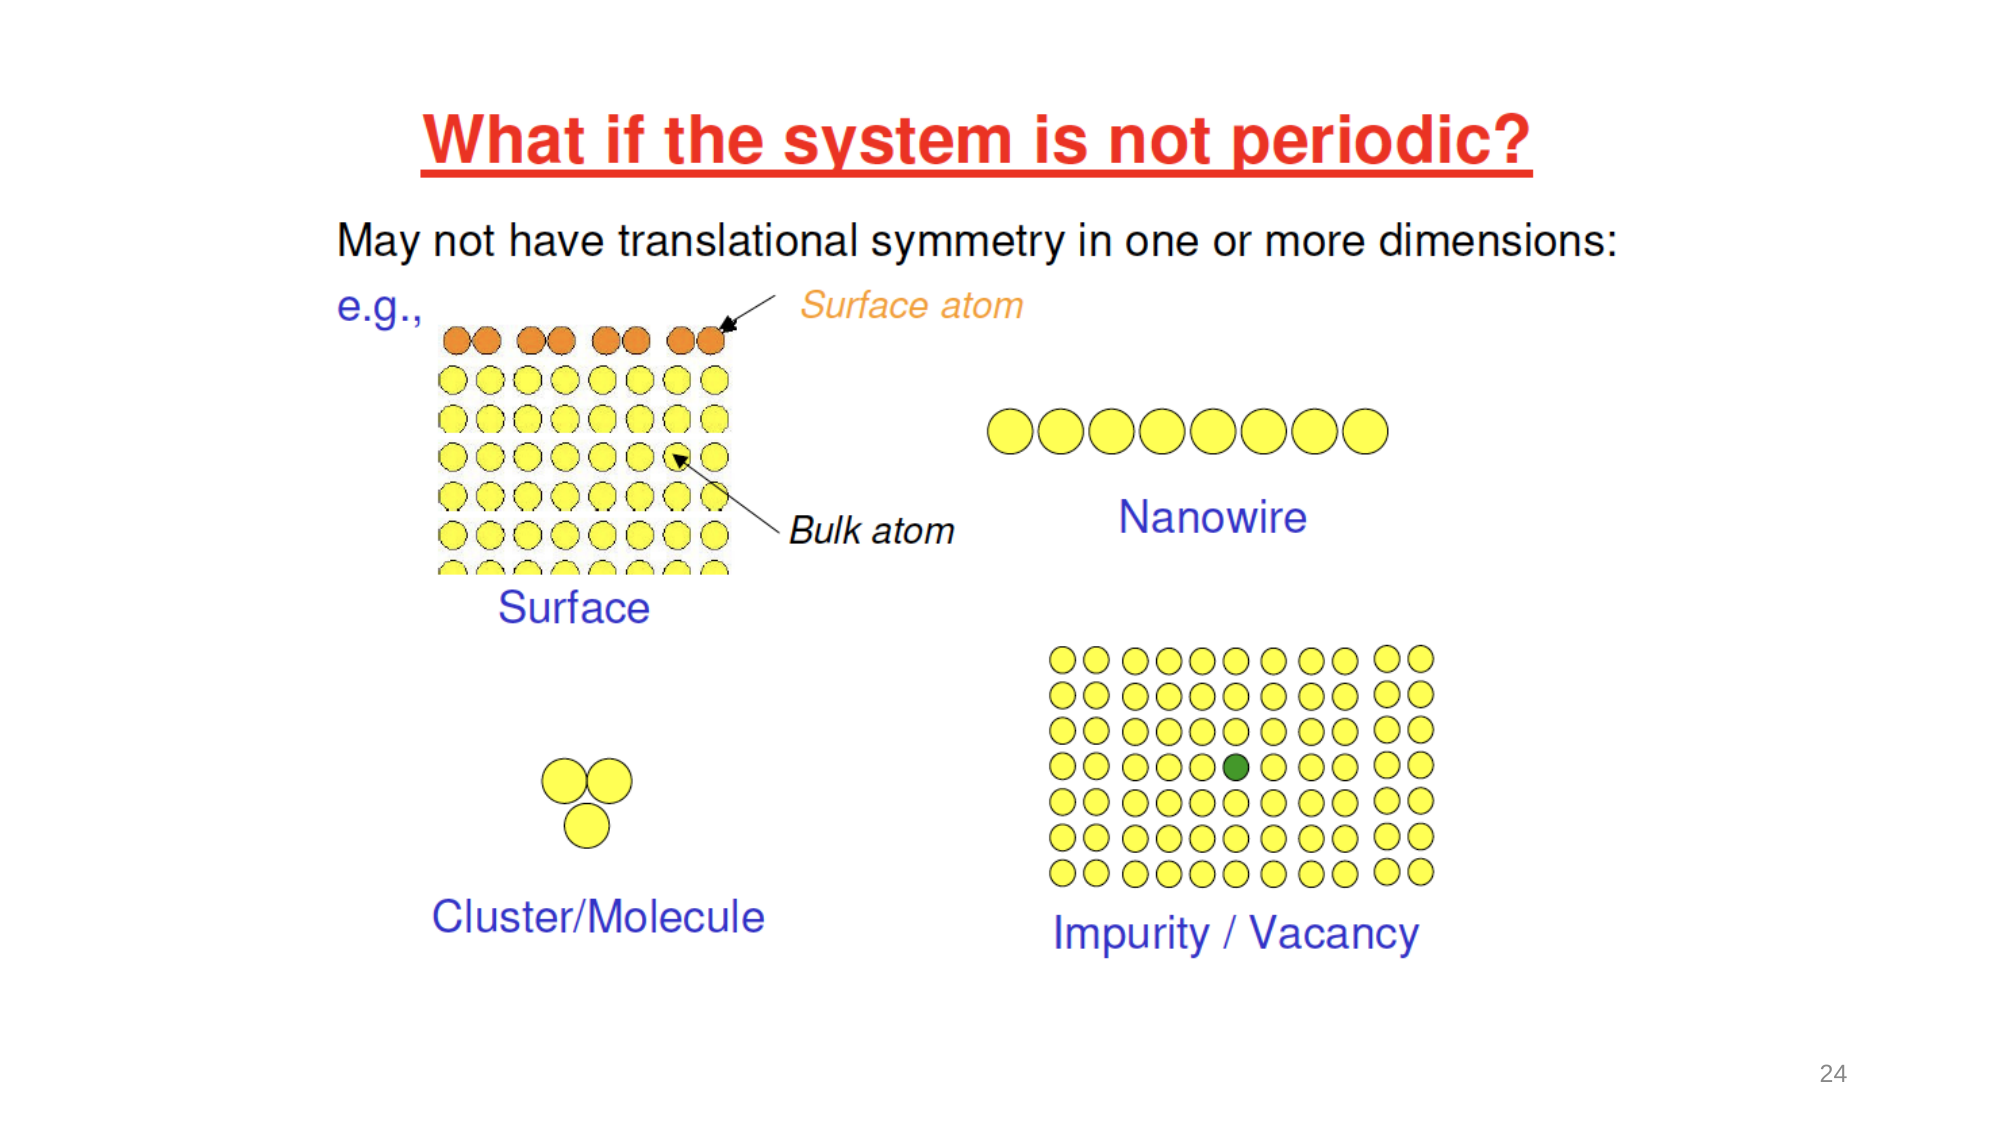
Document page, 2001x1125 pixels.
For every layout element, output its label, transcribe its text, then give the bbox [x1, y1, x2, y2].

slide_number ‹#› [1412, 1042, 1863, 1103]
picture [303, 81, 1659, 962]
